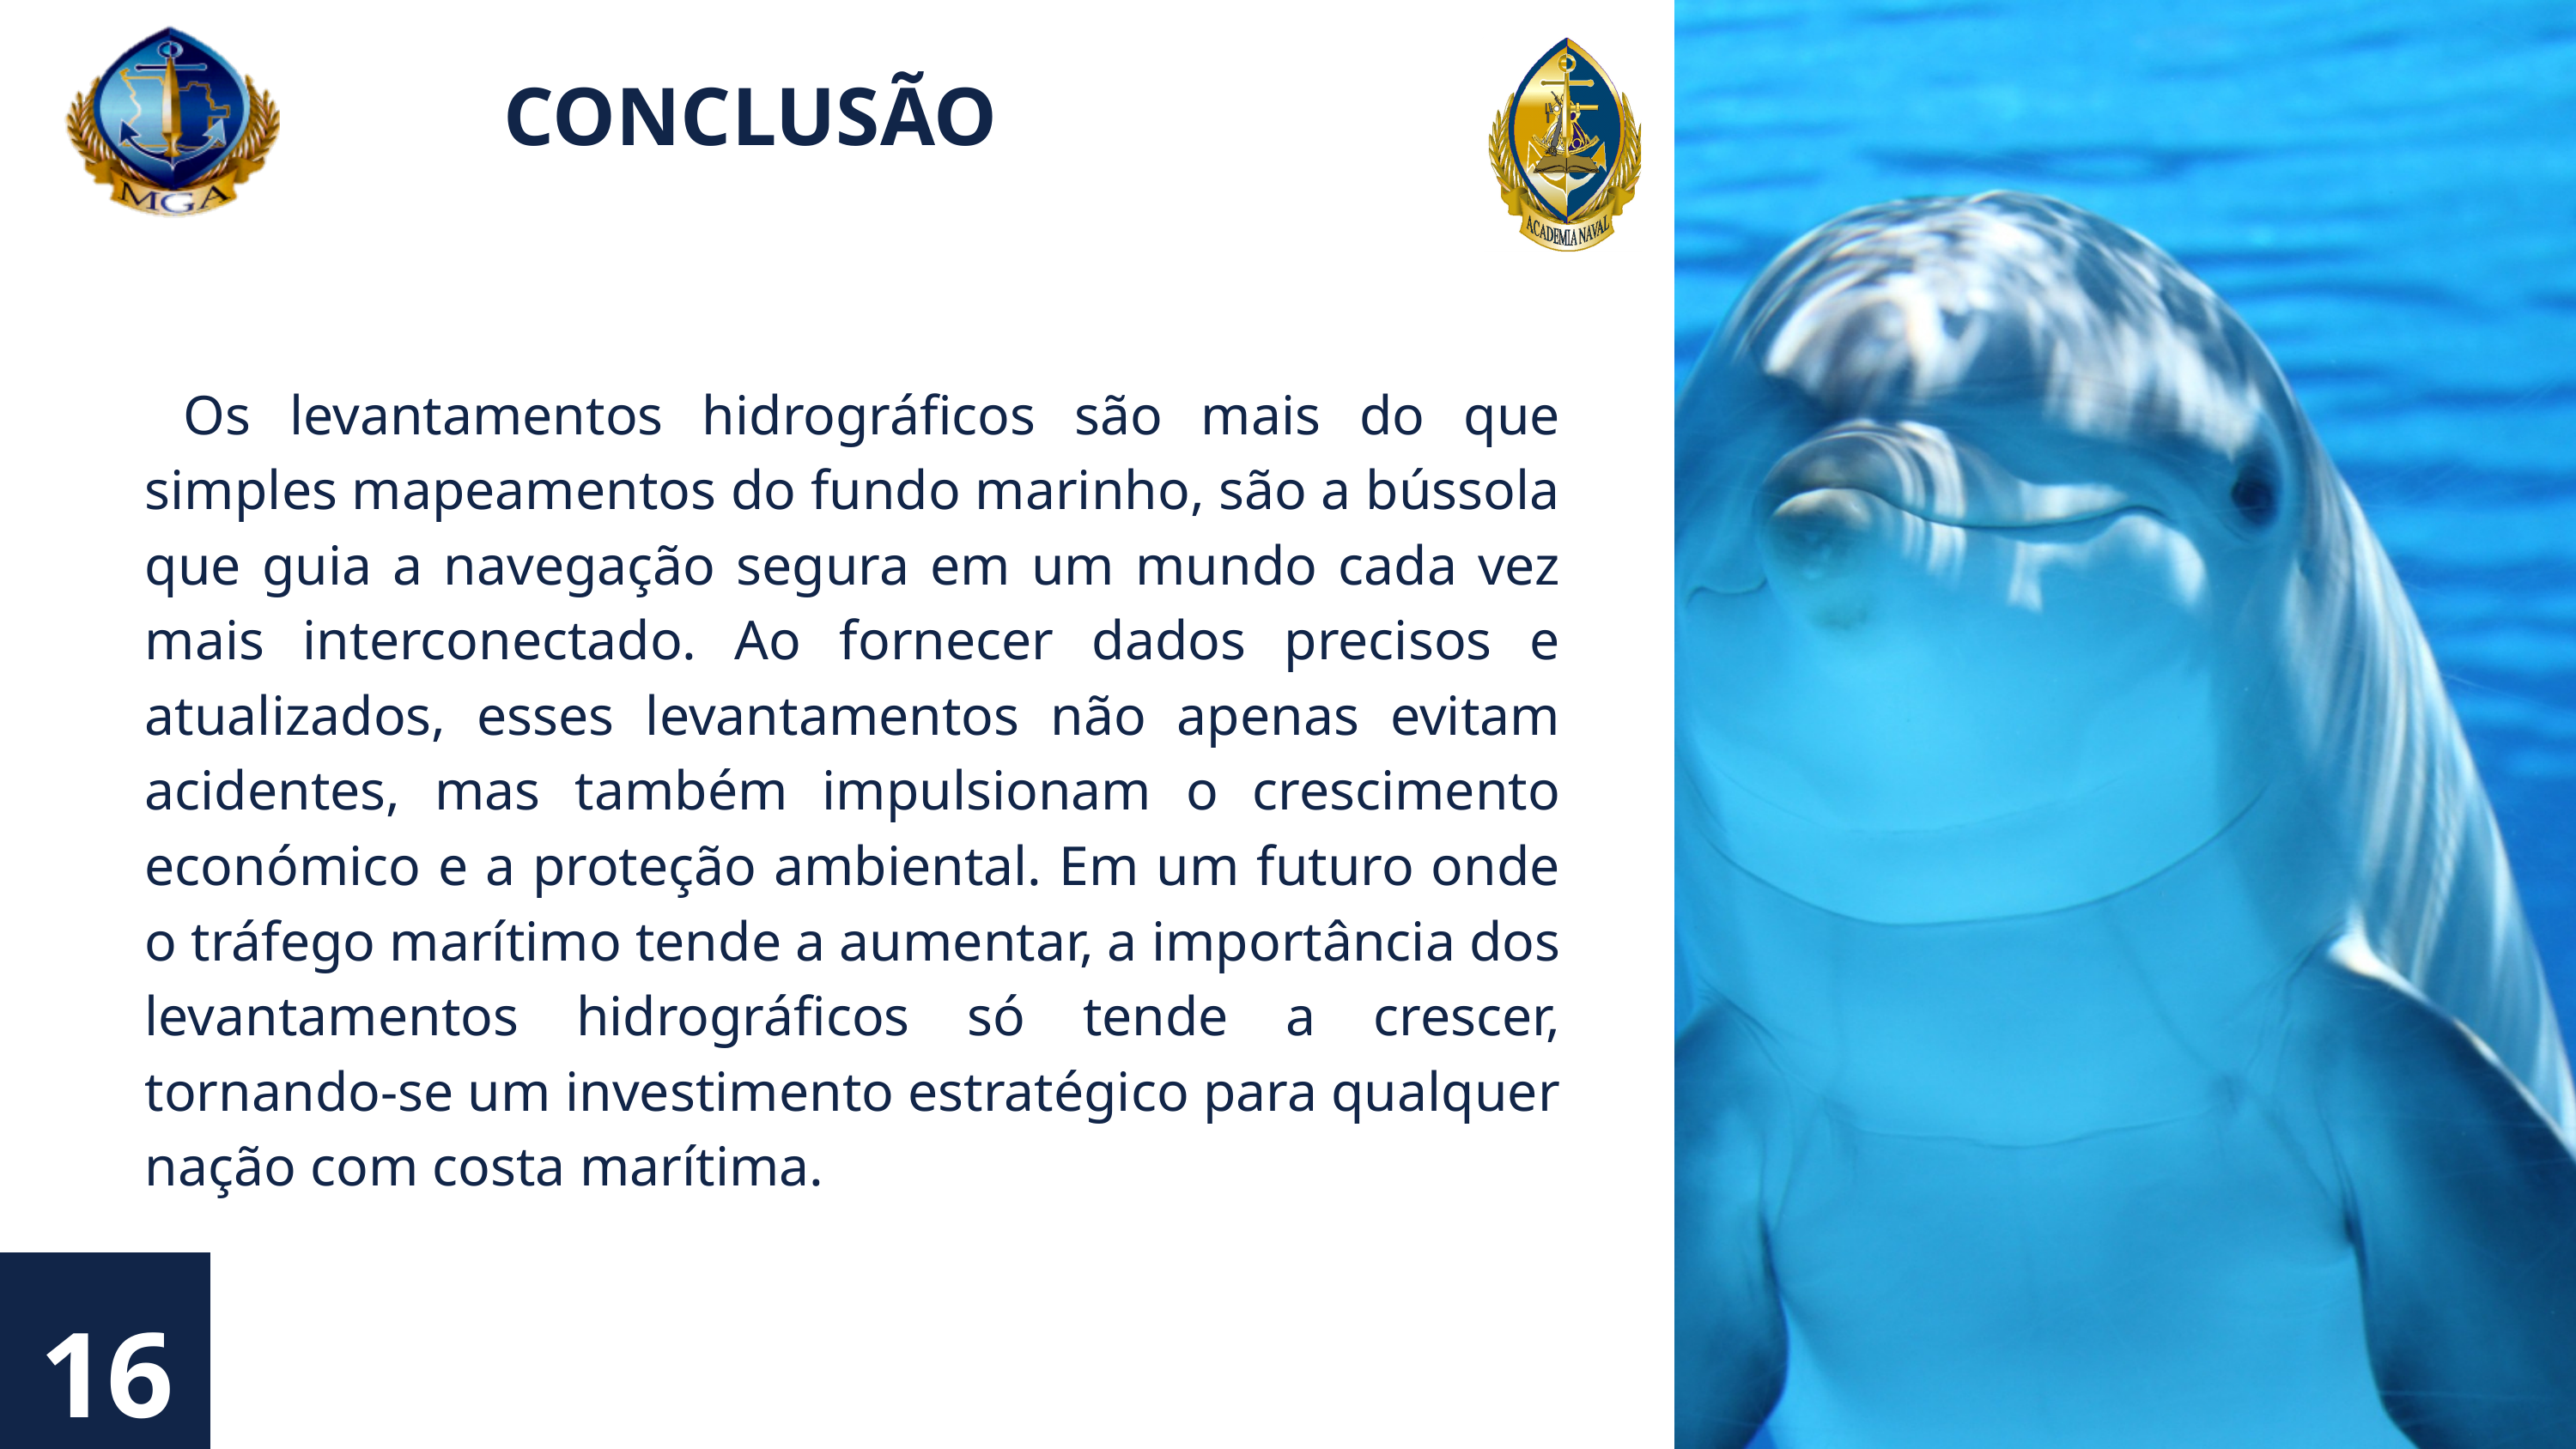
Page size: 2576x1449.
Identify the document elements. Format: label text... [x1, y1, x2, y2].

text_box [0, 1252, 210, 1449]
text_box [1674, 0, 2576, 1449]
text_box [62, 23, 280, 224]
text_box CONCLUSÃO [502, 77, 1037, 161]
text_box [1482, 37, 1642, 252]
text_box Os levantamentos hidrográficos são mais do que simples mapeamentos do fundo marinho, são a bússola que guia a navegação segura em um mundo cada vez mais interconectado. Ao fornecer dados precisos e atualizados, esses levantamentos não apenas evitam acidentes, mas também impulsionam o crescimento económico e a proteção ambiental. Em um futuro onde o tráfego marítimo tende a aumentar, a importância dos levantamentos hidrográficos só tende a crescer, tornando-se um investimento estratégico para qualquer nação com costa marítima. [144, 370, 1563, 1272]
